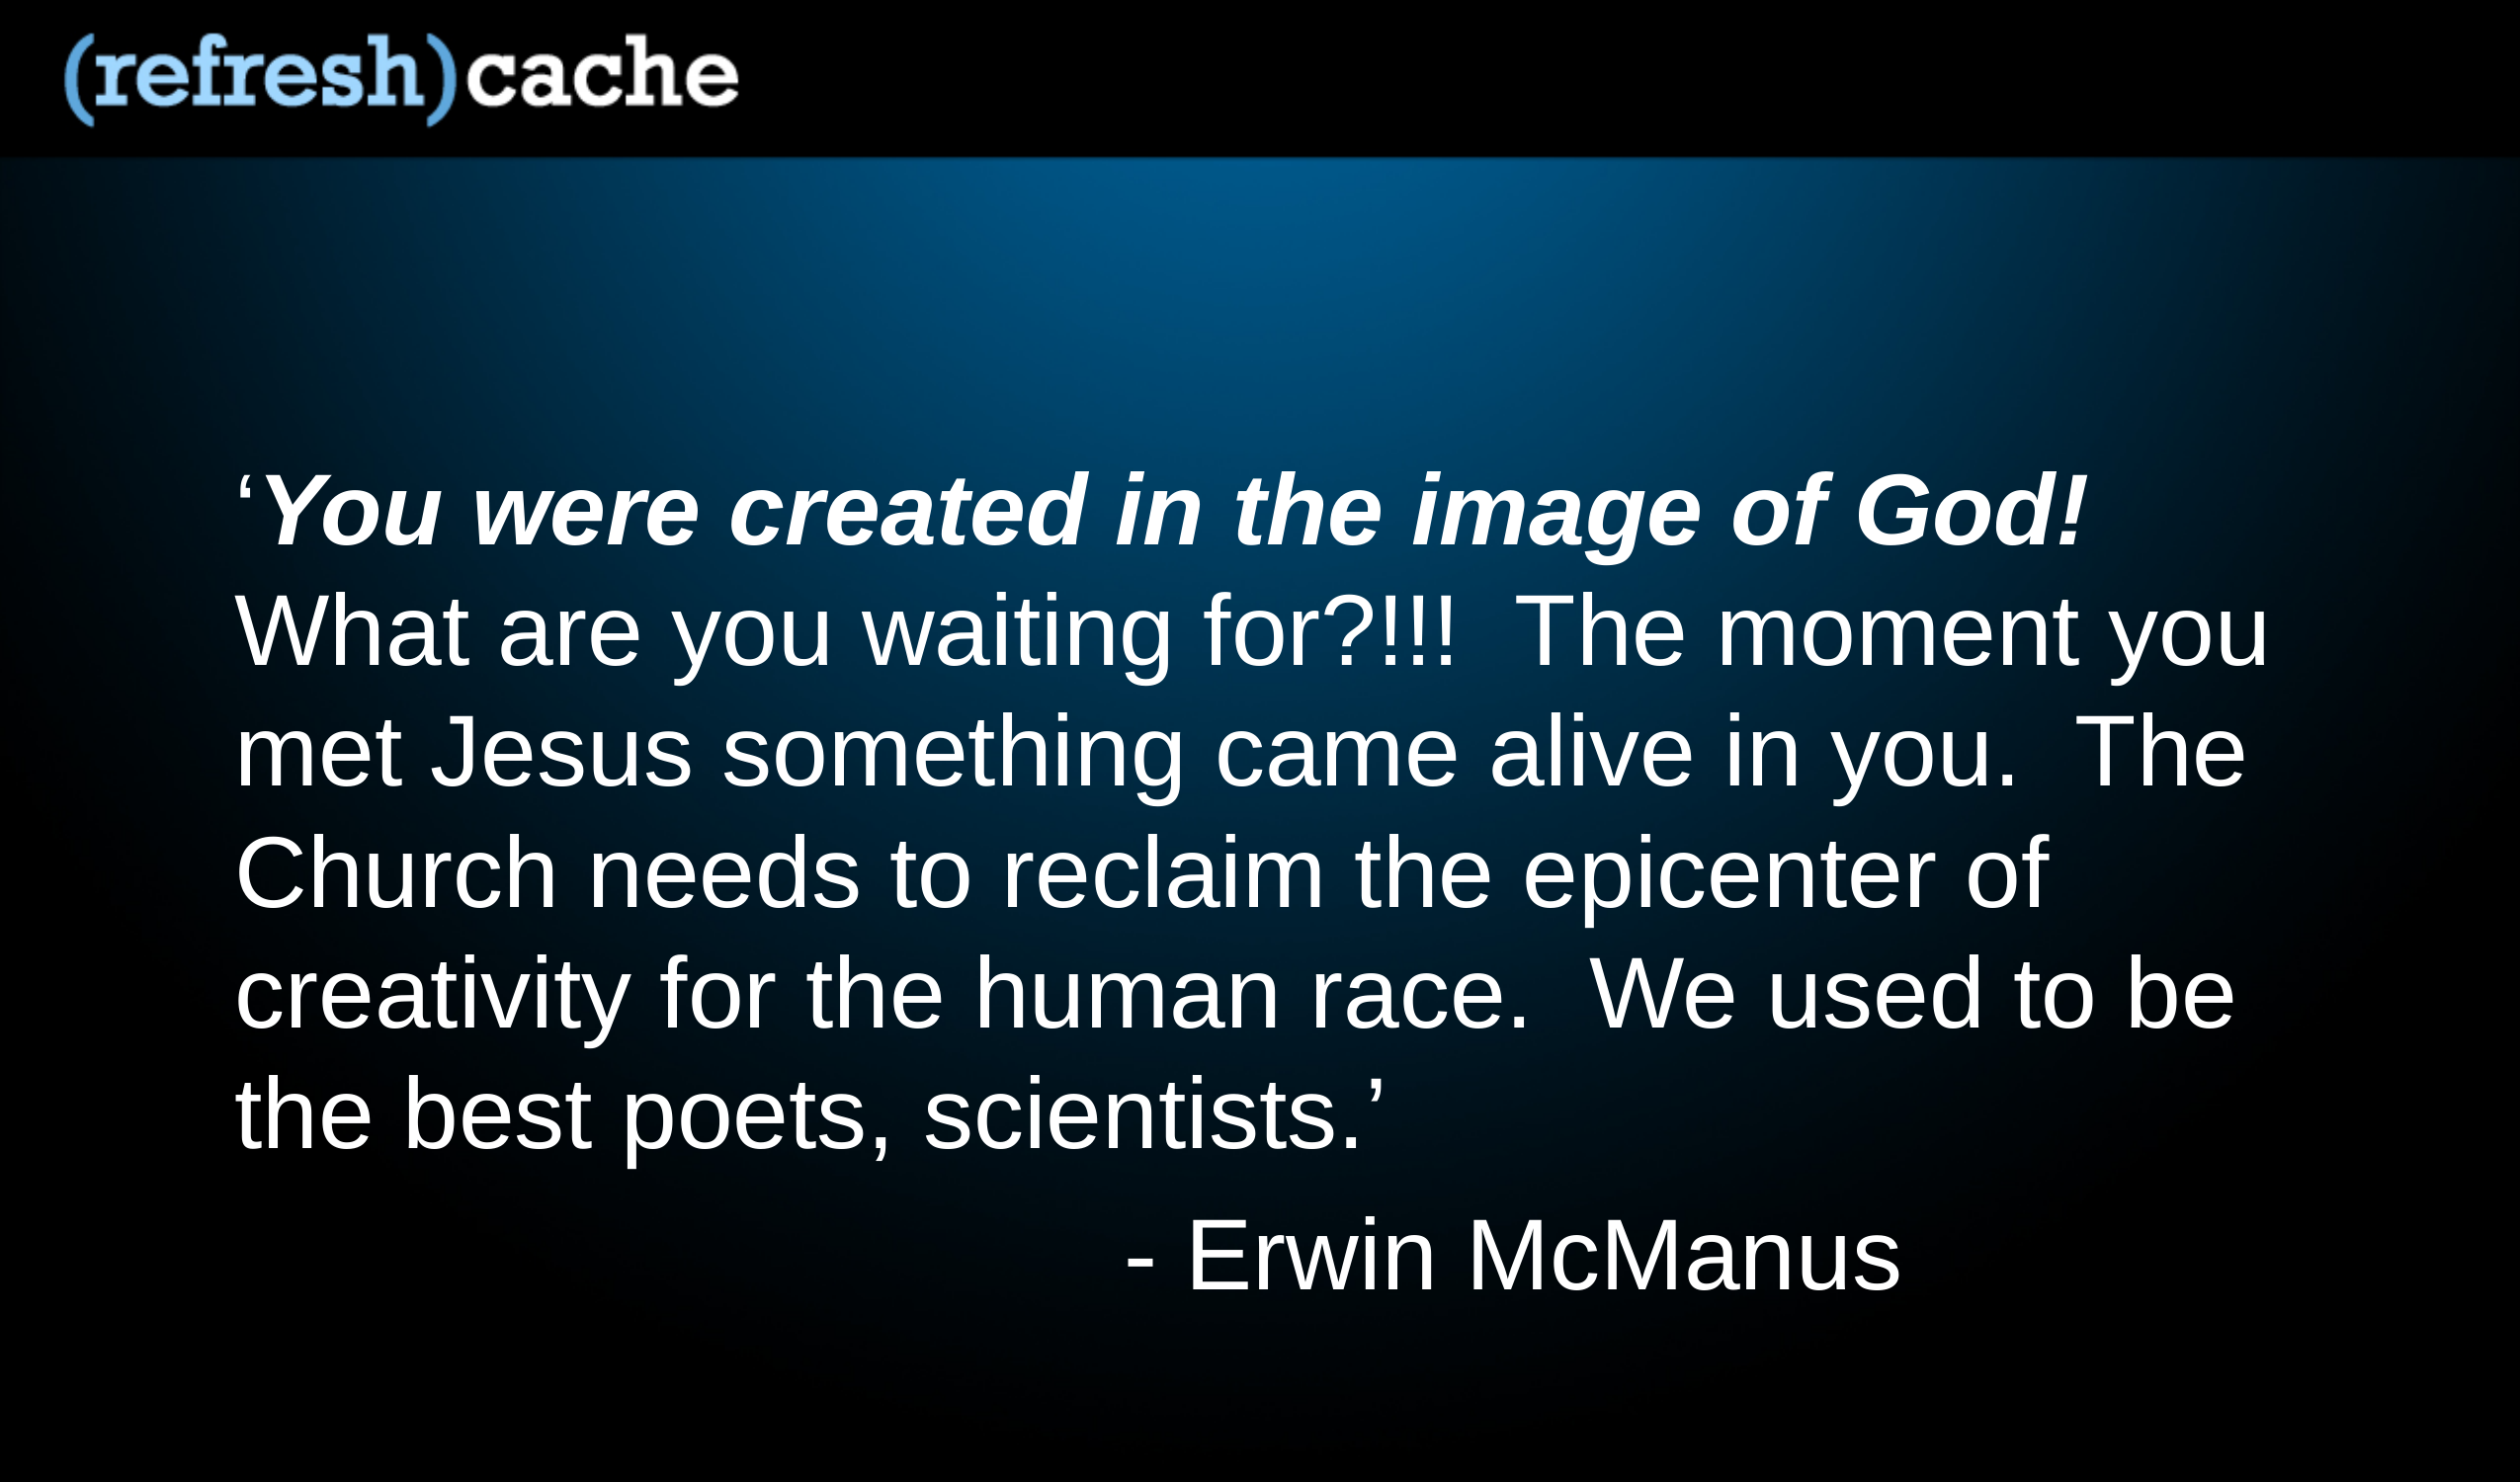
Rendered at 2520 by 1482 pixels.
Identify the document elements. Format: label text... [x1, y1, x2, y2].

picture [0, 0, 2520, 1482]
list ‘You were created in the image of God! What are you waiting for?!!! The moment you met Jesus something came alive in you. The Church needs to reclaim the epicenter of creativity for the human race. We used to be the best poets, scientists.’ - Erwin McManus [126, 432, 2372, 1421]
